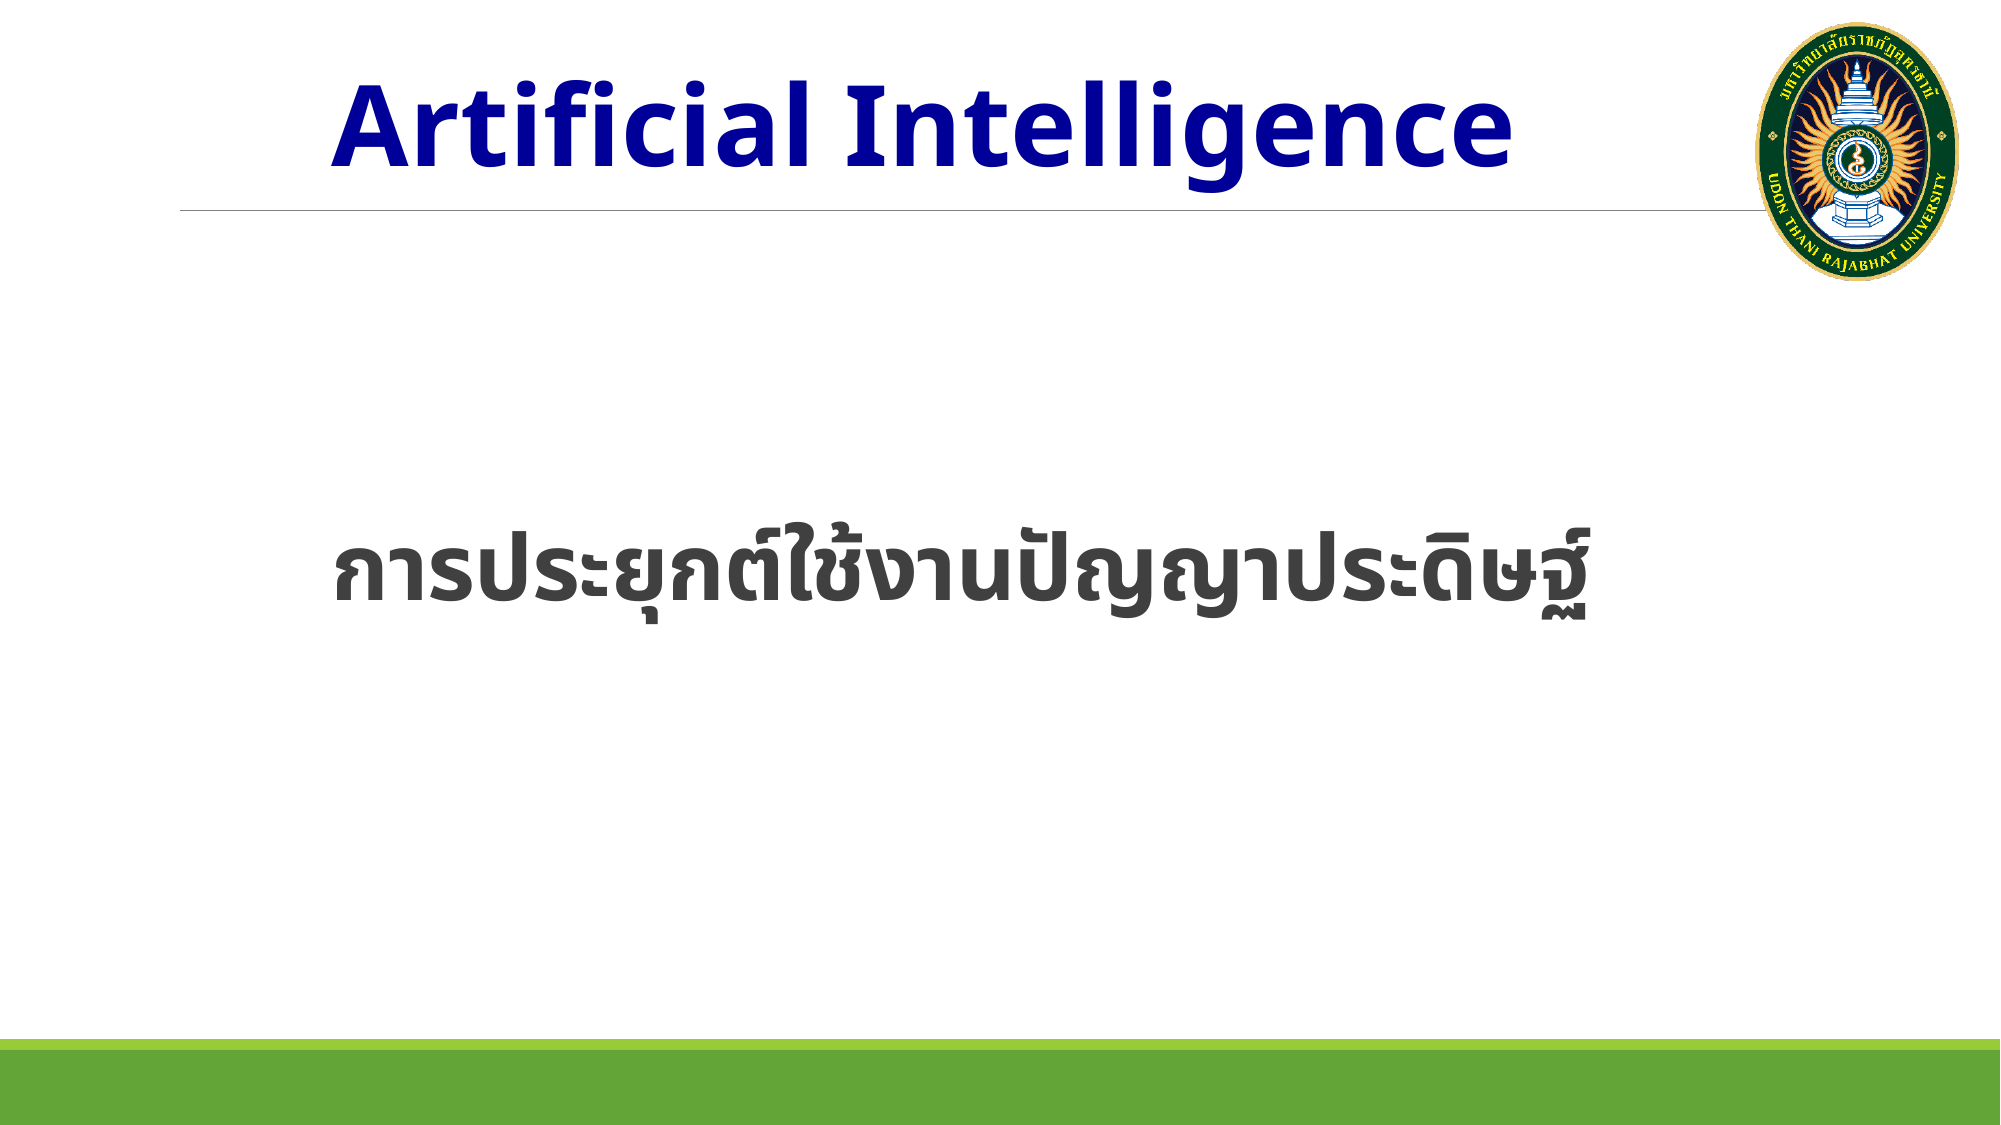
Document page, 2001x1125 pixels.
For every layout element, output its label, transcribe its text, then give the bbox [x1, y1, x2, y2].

text_box Artificial Intelligence [316, 51, 1788, 192]
title การประยุกต์ใช้งานปัญญาประดิษฐ์ [316, 439, 1710, 627]
picture [1755, 22, 1959, 281]
